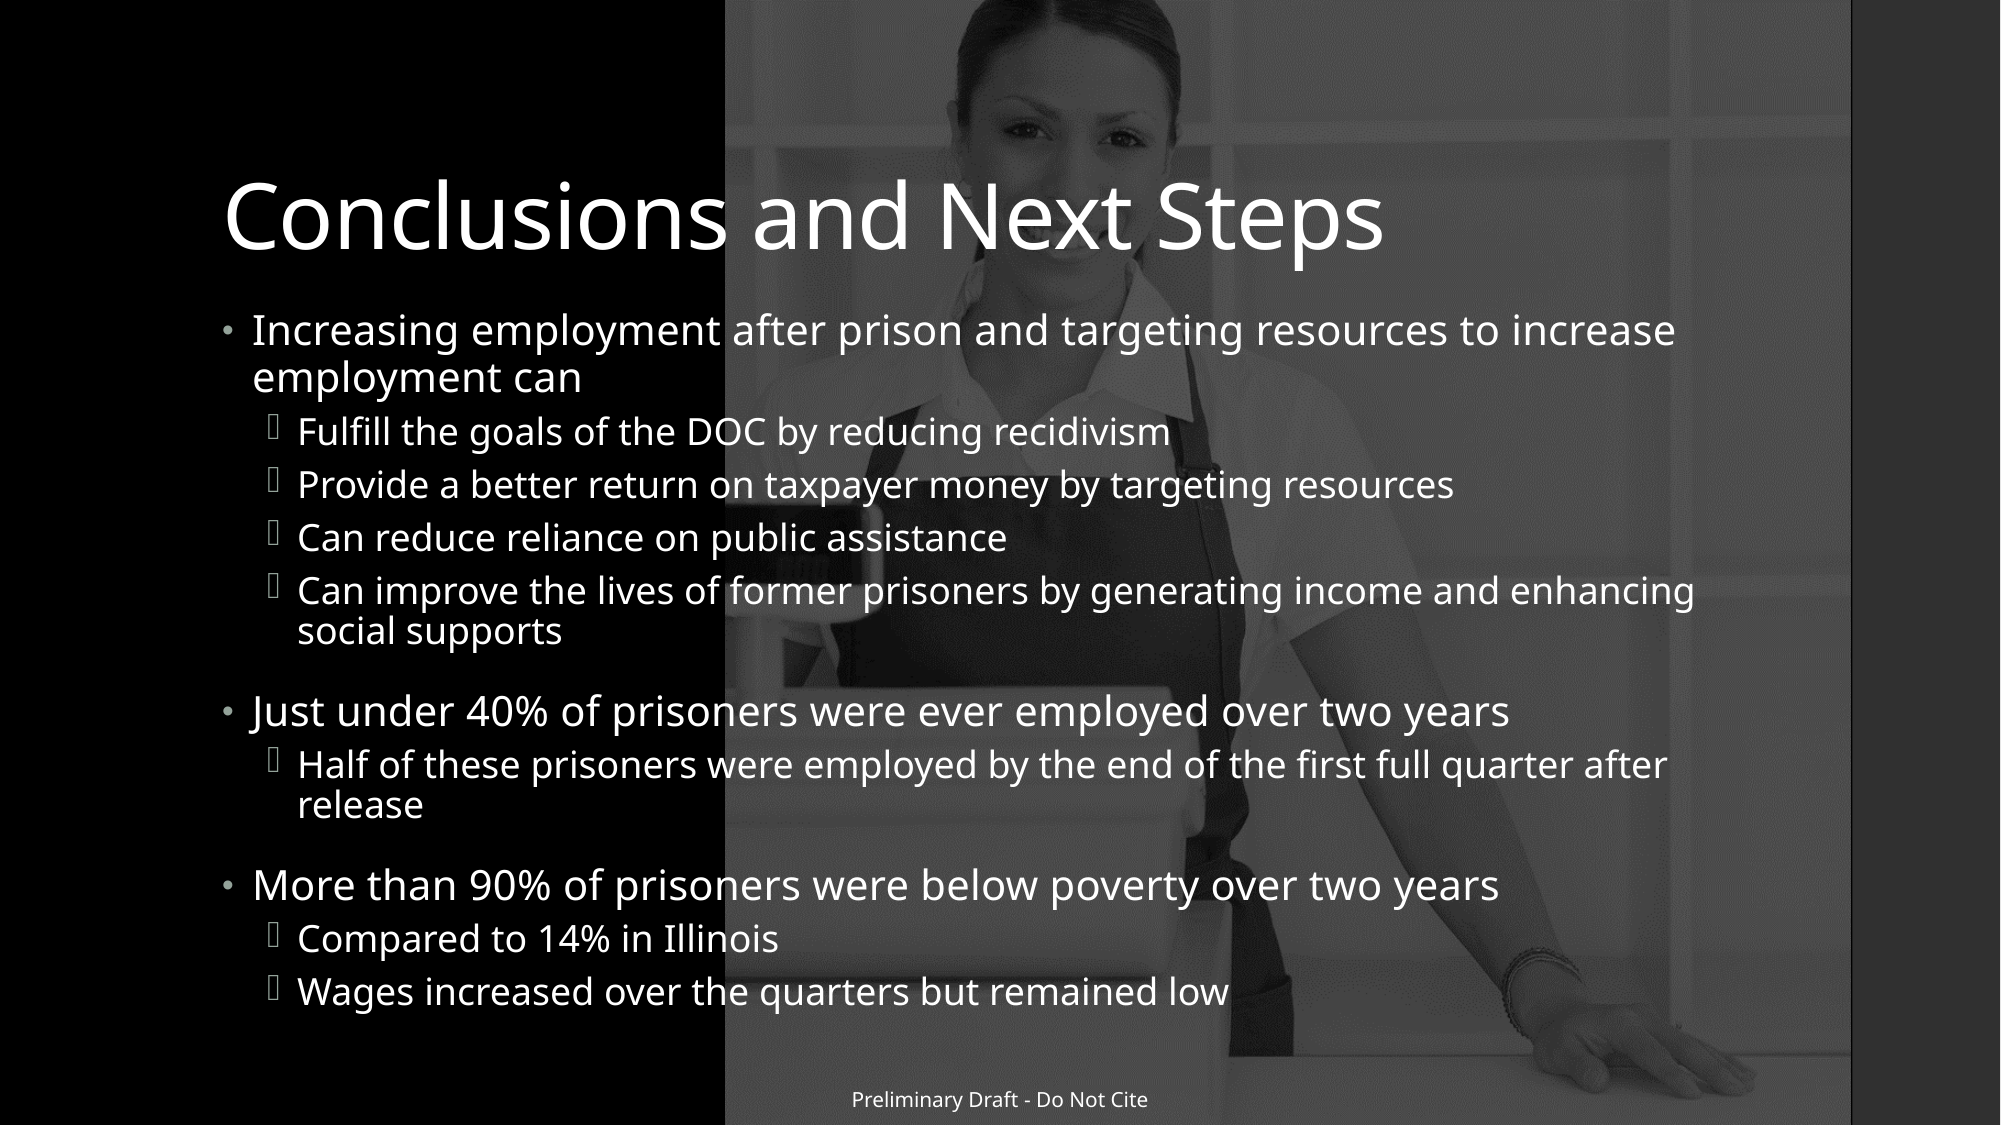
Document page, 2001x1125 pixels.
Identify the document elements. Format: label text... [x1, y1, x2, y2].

picture [725, 0, 1851, 1125]
list Increasing employment after prison and targeting resources to increase employment can Fulfill the goals of the DOC by reducing recidivism Provide a better return on taxpayer money by targeting resources Can reduce reliance on public assistance Can improve the lives of former prisoners by generating income and enhancing social supports Just under 40% of prisoners were ever employed over two years Half of these prisoners were employed by the end of the first full quarter after release More than 90% of prisoners were below poverty over two years Compared to 14% in Illinois Wages increased over the quarters but remained low [206, 299, 717, 1081]
title Conclusions and Next Steps [206, 60, 717, 278]
